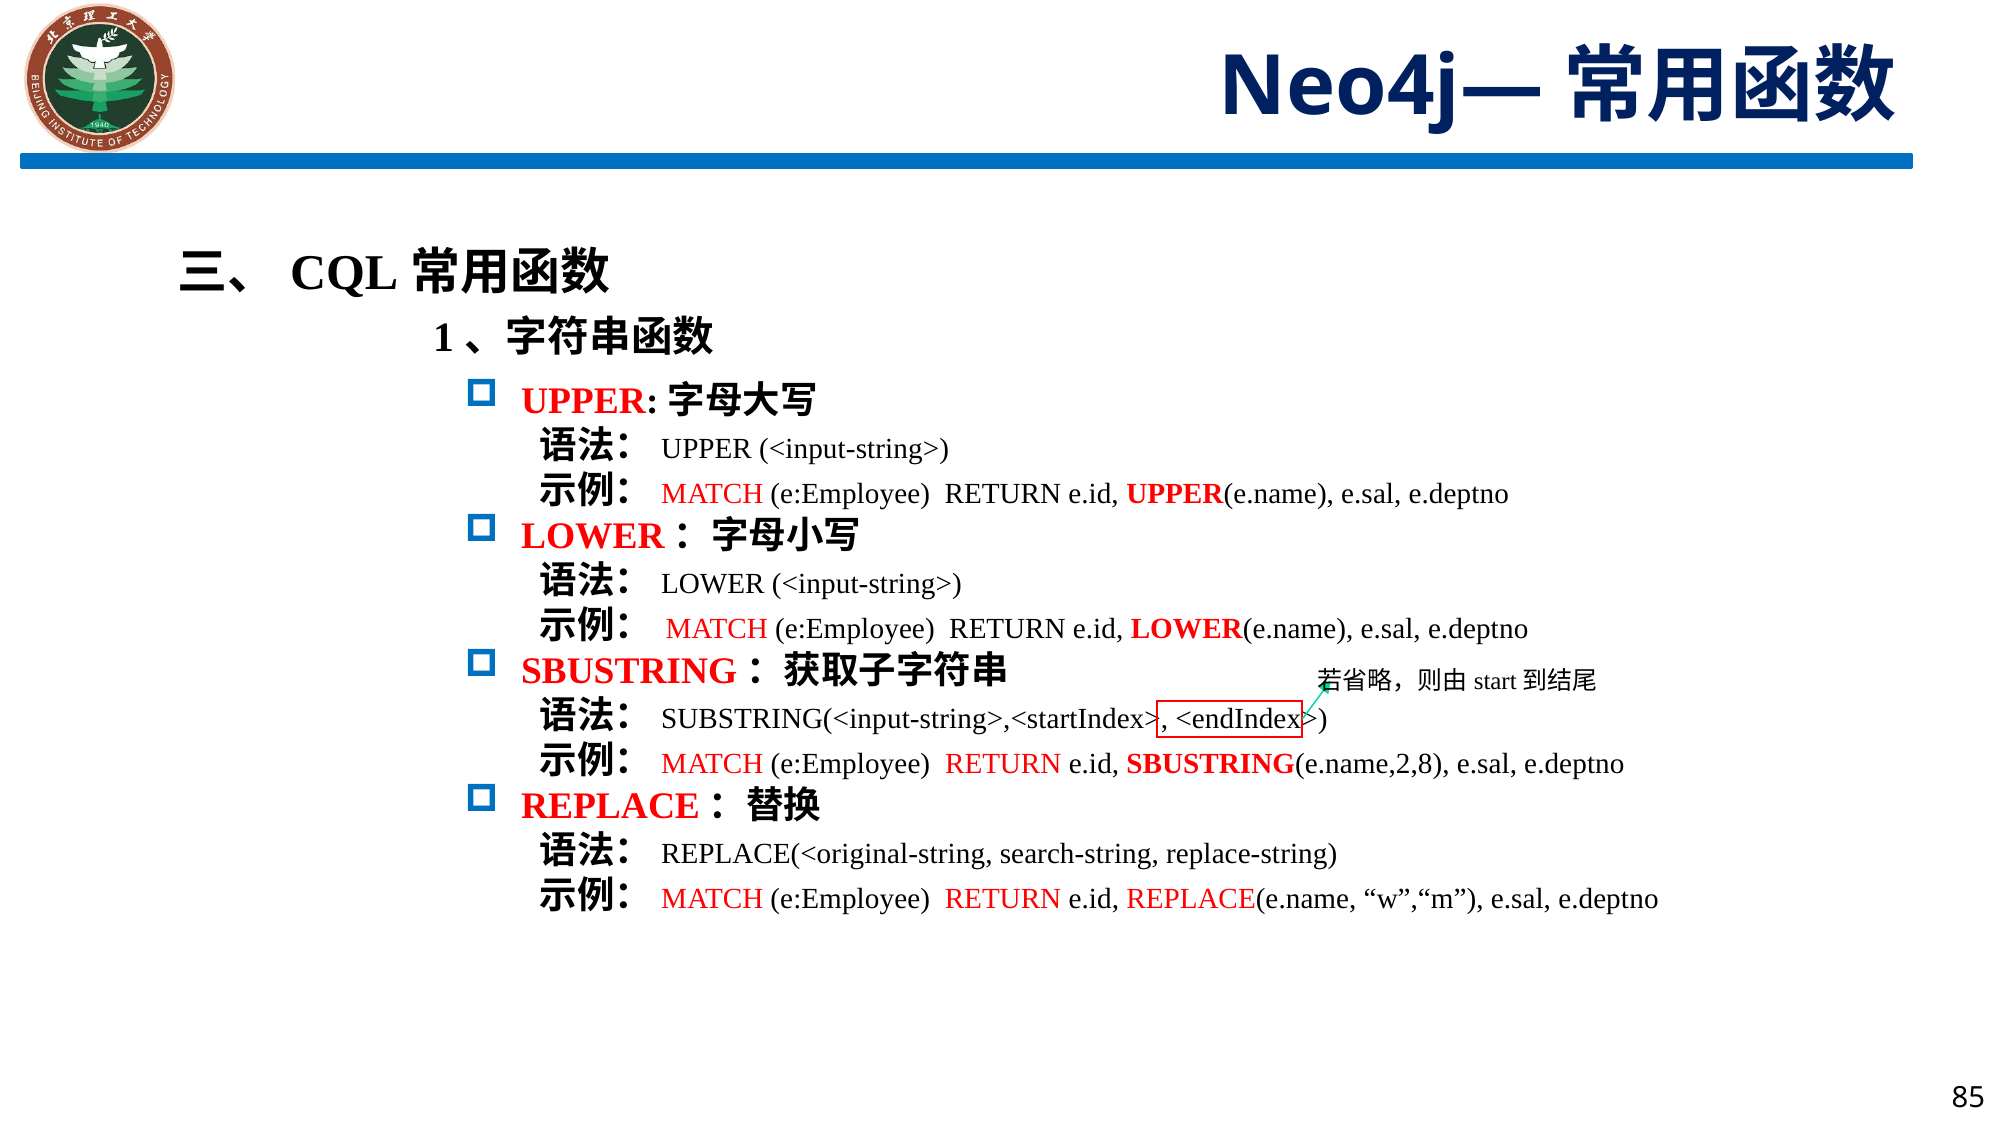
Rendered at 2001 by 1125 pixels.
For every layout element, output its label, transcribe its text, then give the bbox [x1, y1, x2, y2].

text_box 1、字符串函数 [418, 302, 730, 368]
text_box 三、CQL常用函数 [163, 231, 625, 307]
text_box UPPER:字母大写 语法：UPPER (<input-string>) 示例：MATCH (e:Employee) RETURN e.id, UPPER(e.name), e.sal, e.deptno LOWER：字母小写 语法：LOWER (<input-string>) 示例： MATCH (e:Employee) RETURN e.id, LOWER(e.name), e.sal, e.deptno SBUSTRING：获取子字符串 语法：SUBSTRING(<input-string>,<startIndex>, <endIndex>) 示例：MATCH (e:Employee) RETURN e.id, SBUSTRING(e.name,2,8), e.sal, e.deptno REPLACE：替换 语法：REPLACE(<original-string, search-string, replace-string) 示例：MATCH (e:Employee) RETURN e.id, REPLACE(e.name, “w”,“m”), e.sal, e.deptno [449, 368, 1675, 923]
picture [21, 0, 178, 153]
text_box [1302, 680, 1331, 720]
text_box Neo4j—常用函数 [962, 51, 1912, 139]
text_box 85 [1687, 1049, 2000, 1125]
text_box 若省略，则由start到结尾 [1302, 656, 1613, 702]
text_box [1157, 701, 1303, 737]
